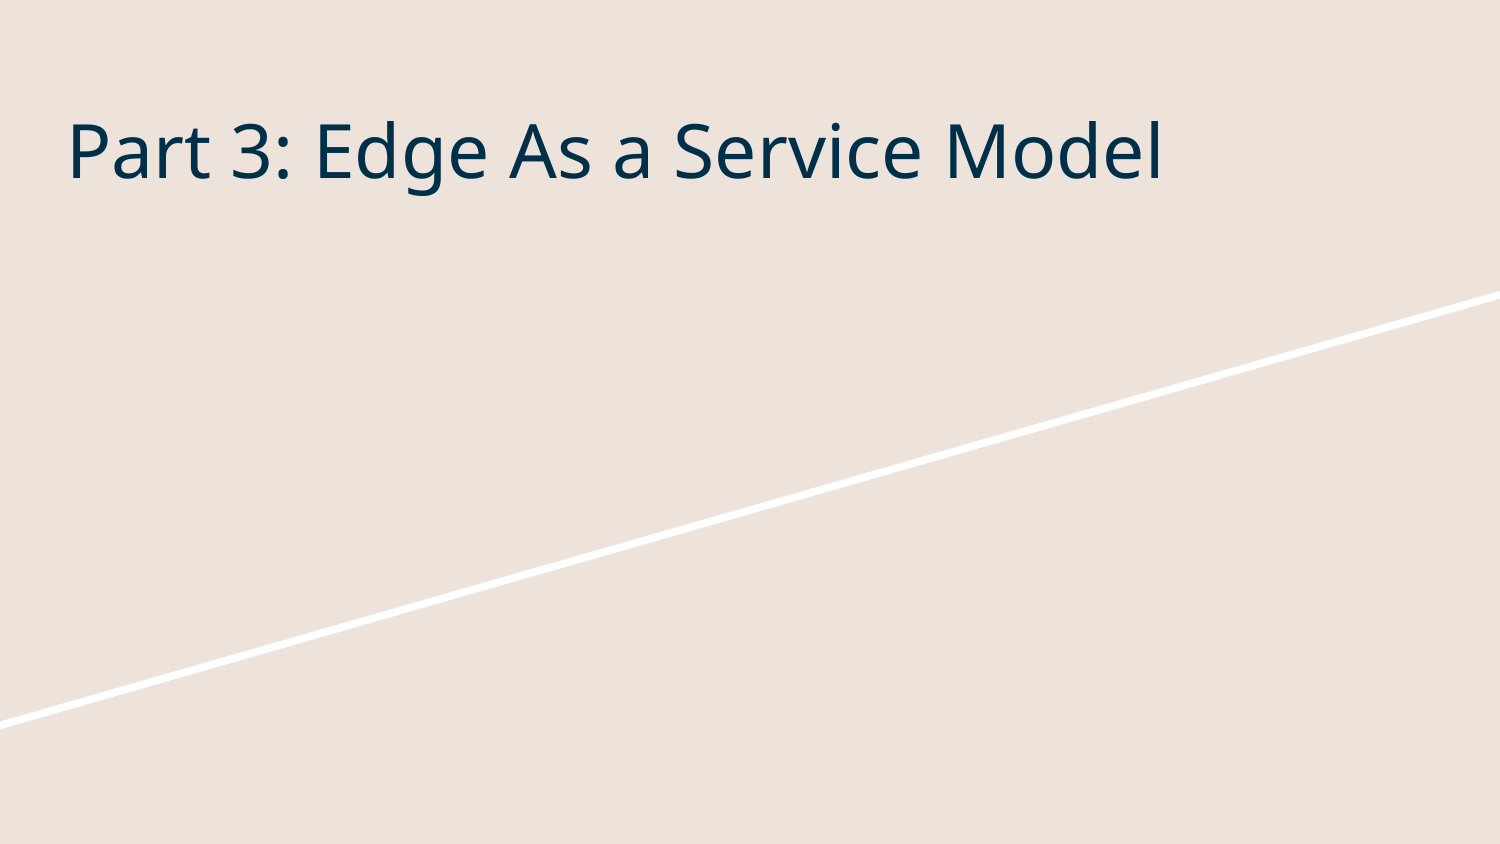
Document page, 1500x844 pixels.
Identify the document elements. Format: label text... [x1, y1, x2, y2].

title Part 3: Edge As a Service Model [51, 88, 1449, 299]
